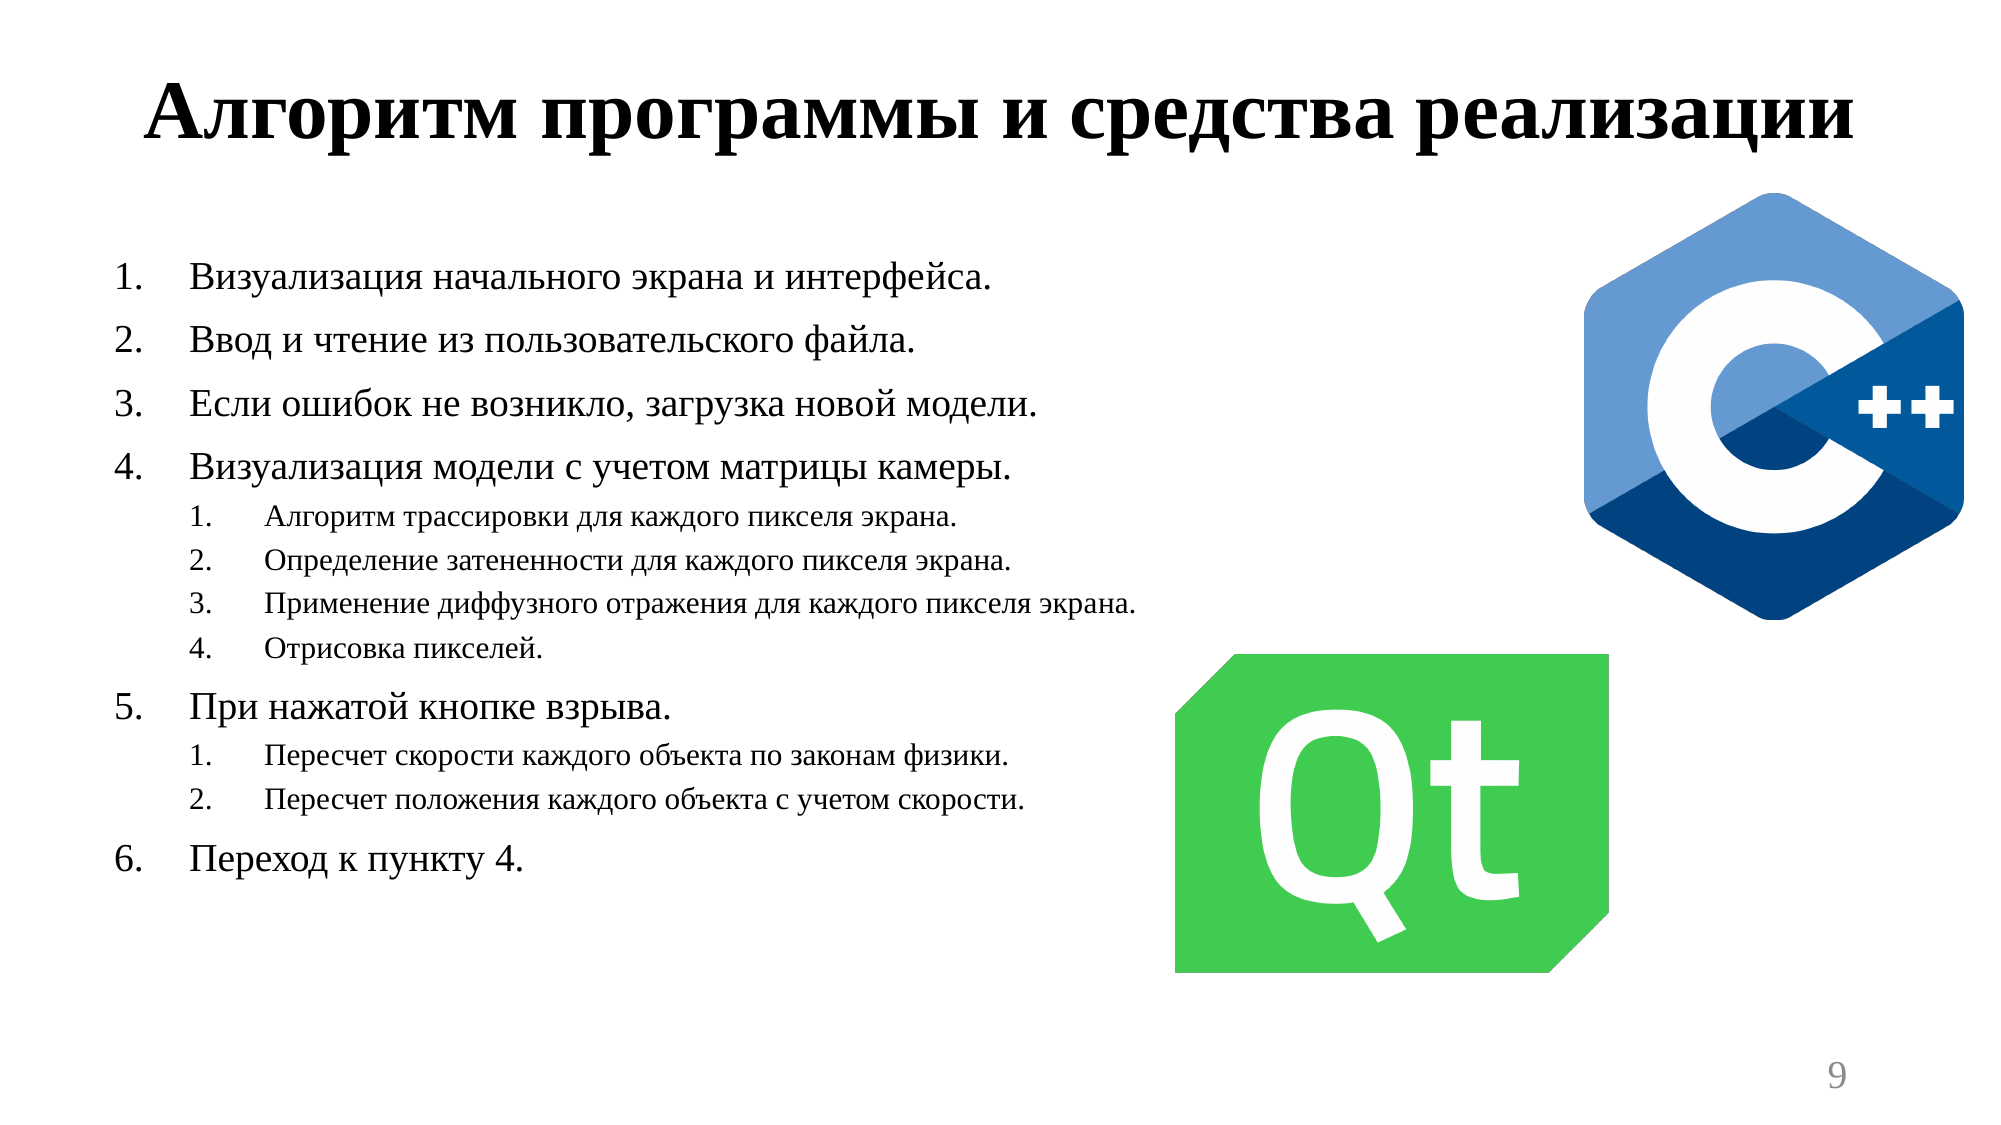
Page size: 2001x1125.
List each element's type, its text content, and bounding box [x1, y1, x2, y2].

text_box Визуализация начального экрана и интерфейса. Ввод и чтение из пользовательского файла. Если ошибок не возникло, загрузка новой модели. Визуализация модели с учетом матрицы камеры. Алгоритм трассировки для каждого пикселя экрана. Определение затененности для каждого пикселя экрана. Применение диффузного отражения для каждого пикселя экра­на. Отрисовка пикселей. При нажатой кнопке взрыва. Пересчет скорости каждого объекта по законам физики. Пересчет положения каждого объекта с учетом скорости. Переход к пункту 4. [99, 247, 1247, 962]
picture [1584, 193, 1964, 620]
slide_number 9 [1412, 1042, 1863, 1103]
picture [1174, 654, 1609, 973]
text_box Алгоритм программы и средства реализации [91, 59, 1909, 215]
